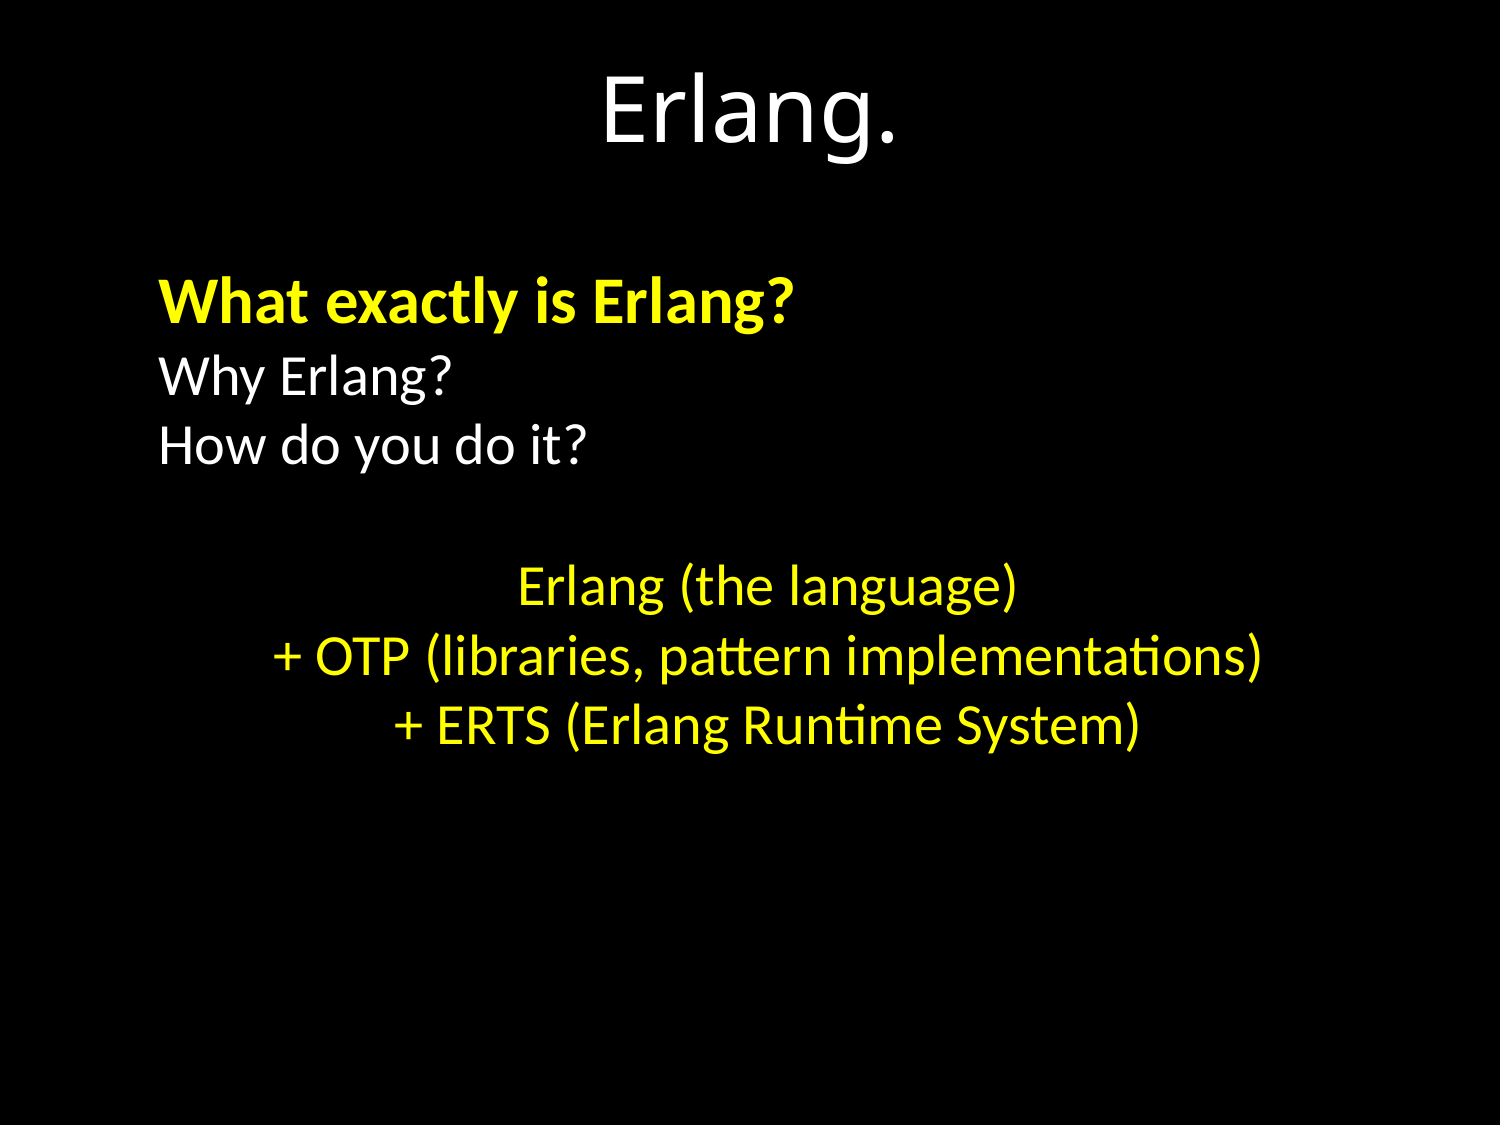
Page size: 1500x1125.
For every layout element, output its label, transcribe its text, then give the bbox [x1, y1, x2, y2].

text_box Erlang (the language) + OTP (libraries, pattern implementations) + ERTS (Erlang Runtime System) [87, 494, 1375, 810]
text_box What exactly is Erlang? Why Erlang? How do you do it? [143, 249, 813, 484]
title Erlang. [0, 25, 1500, 200]
